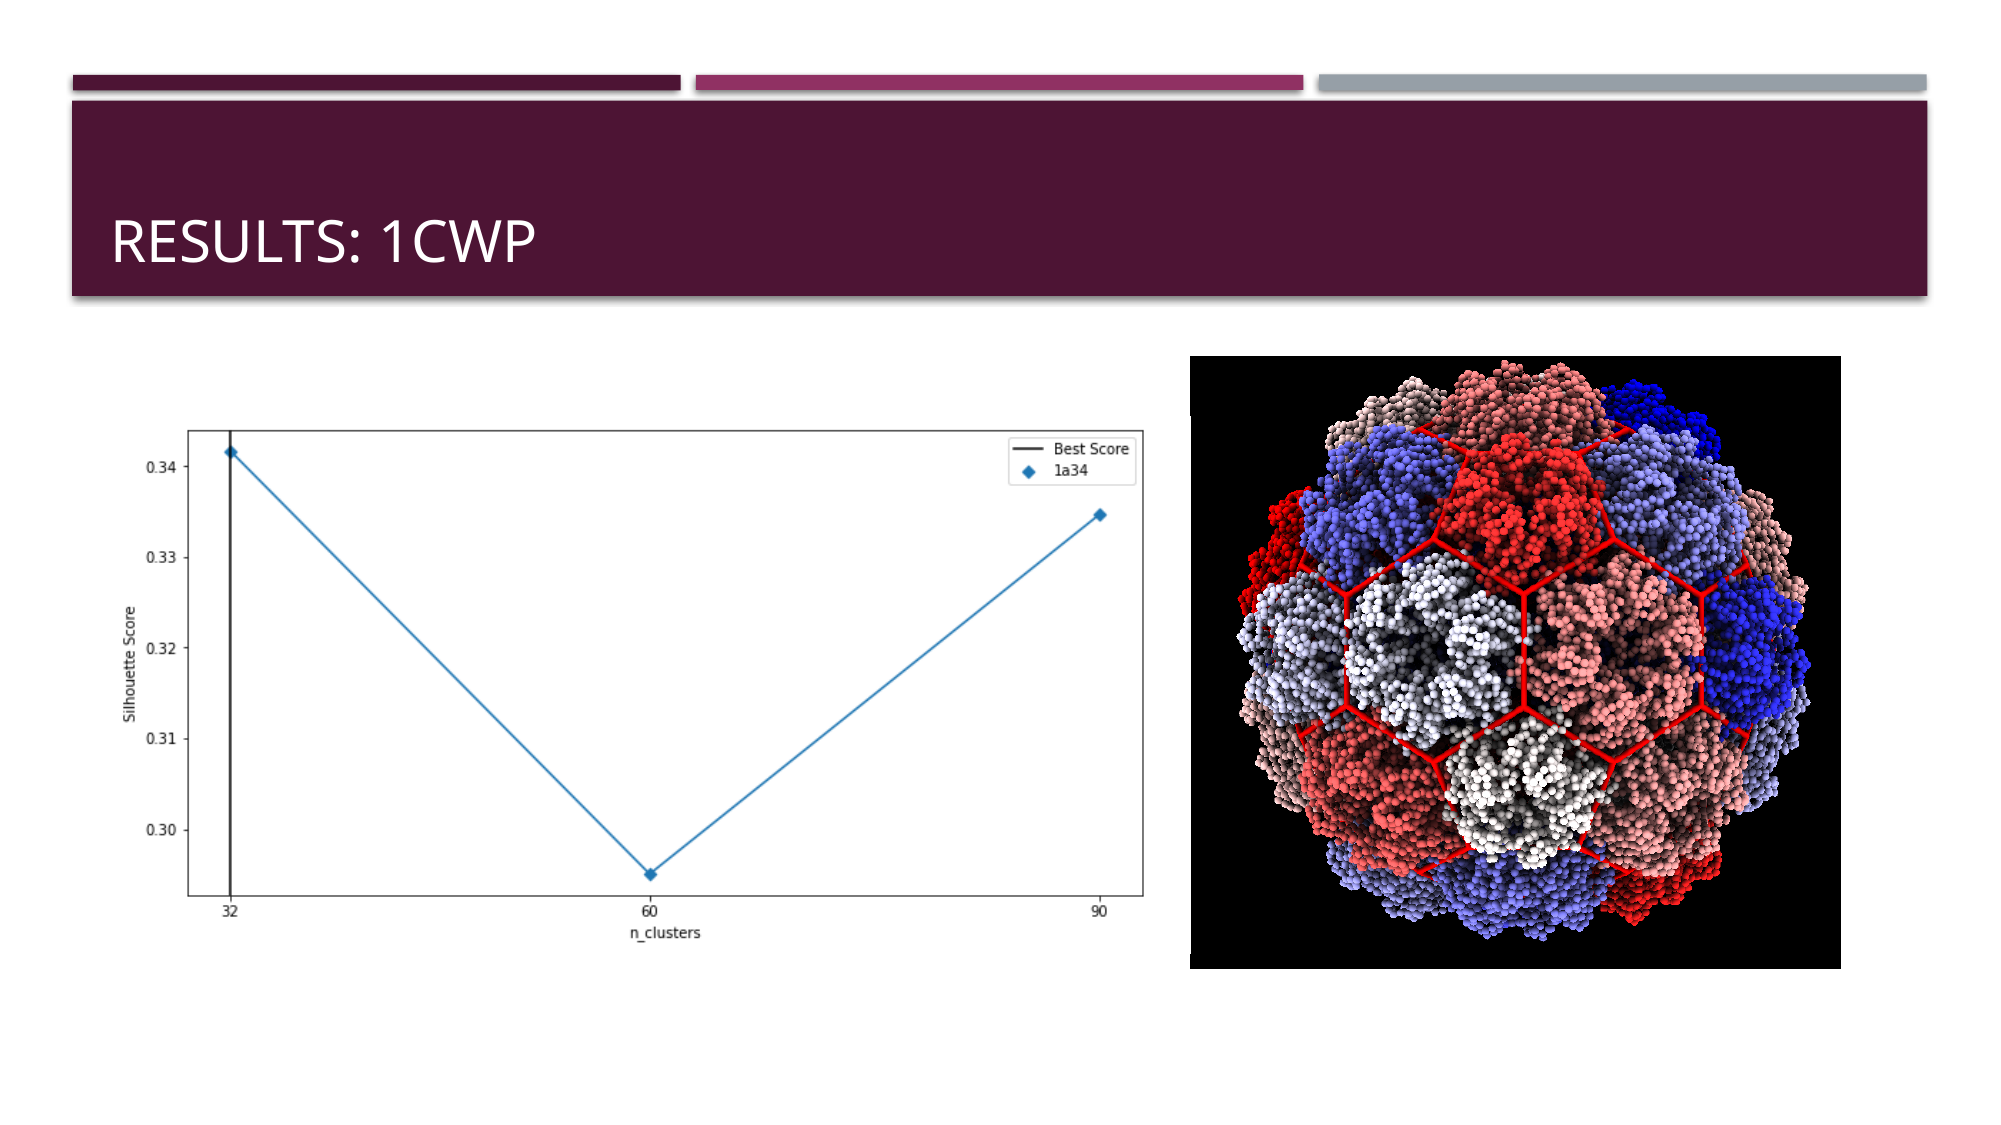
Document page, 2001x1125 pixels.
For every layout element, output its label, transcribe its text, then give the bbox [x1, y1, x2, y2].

picture [112, 355, 1842, 969]
title Results: 1Cwp [95, 115, 1905, 282]
